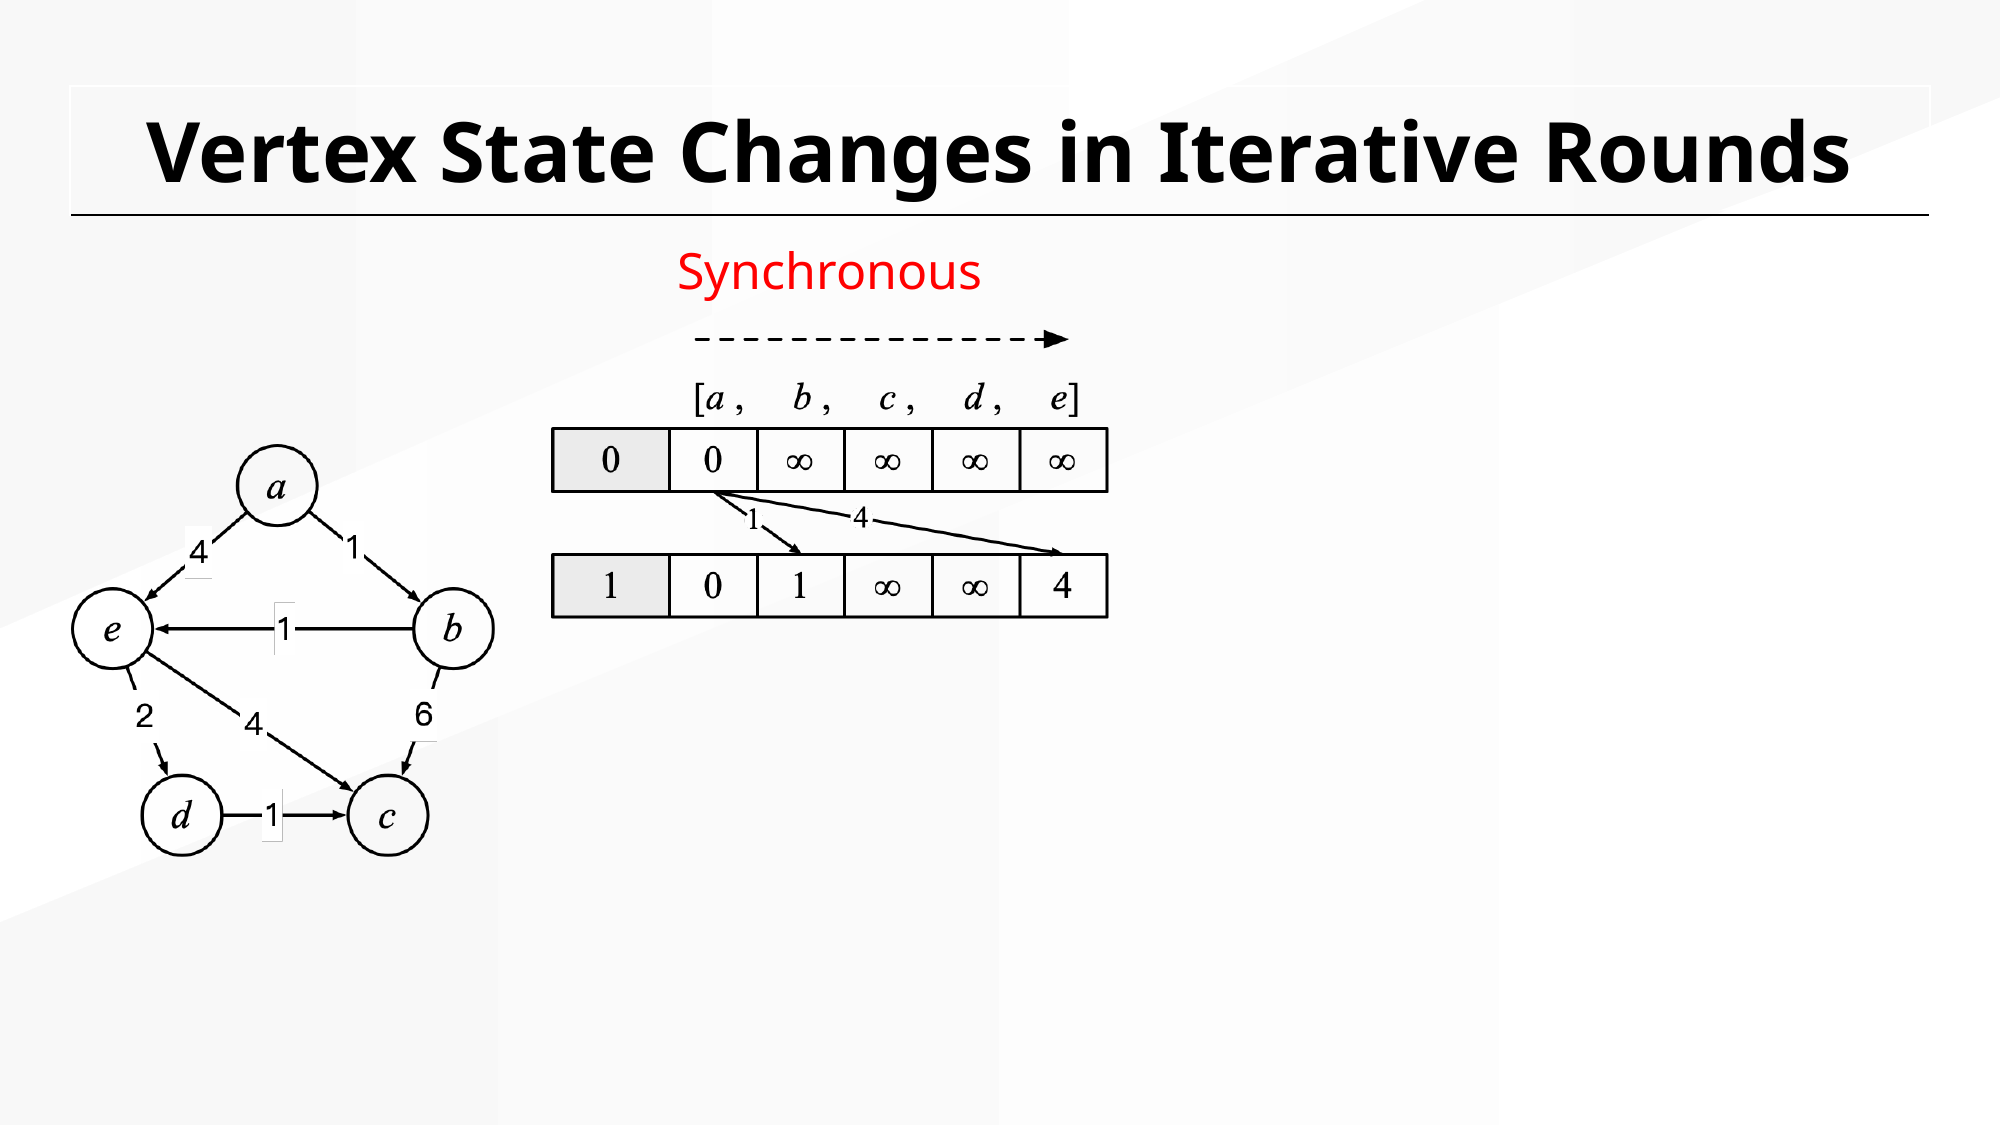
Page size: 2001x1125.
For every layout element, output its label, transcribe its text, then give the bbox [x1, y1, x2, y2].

table_header Vertex State Changes in Iterative Rounds [71, 87, 1929, 214]
picture [70, 443, 495, 857]
picture [551, 307, 1109, 619]
text_box Synchronous [662, 231, 998, 307]
